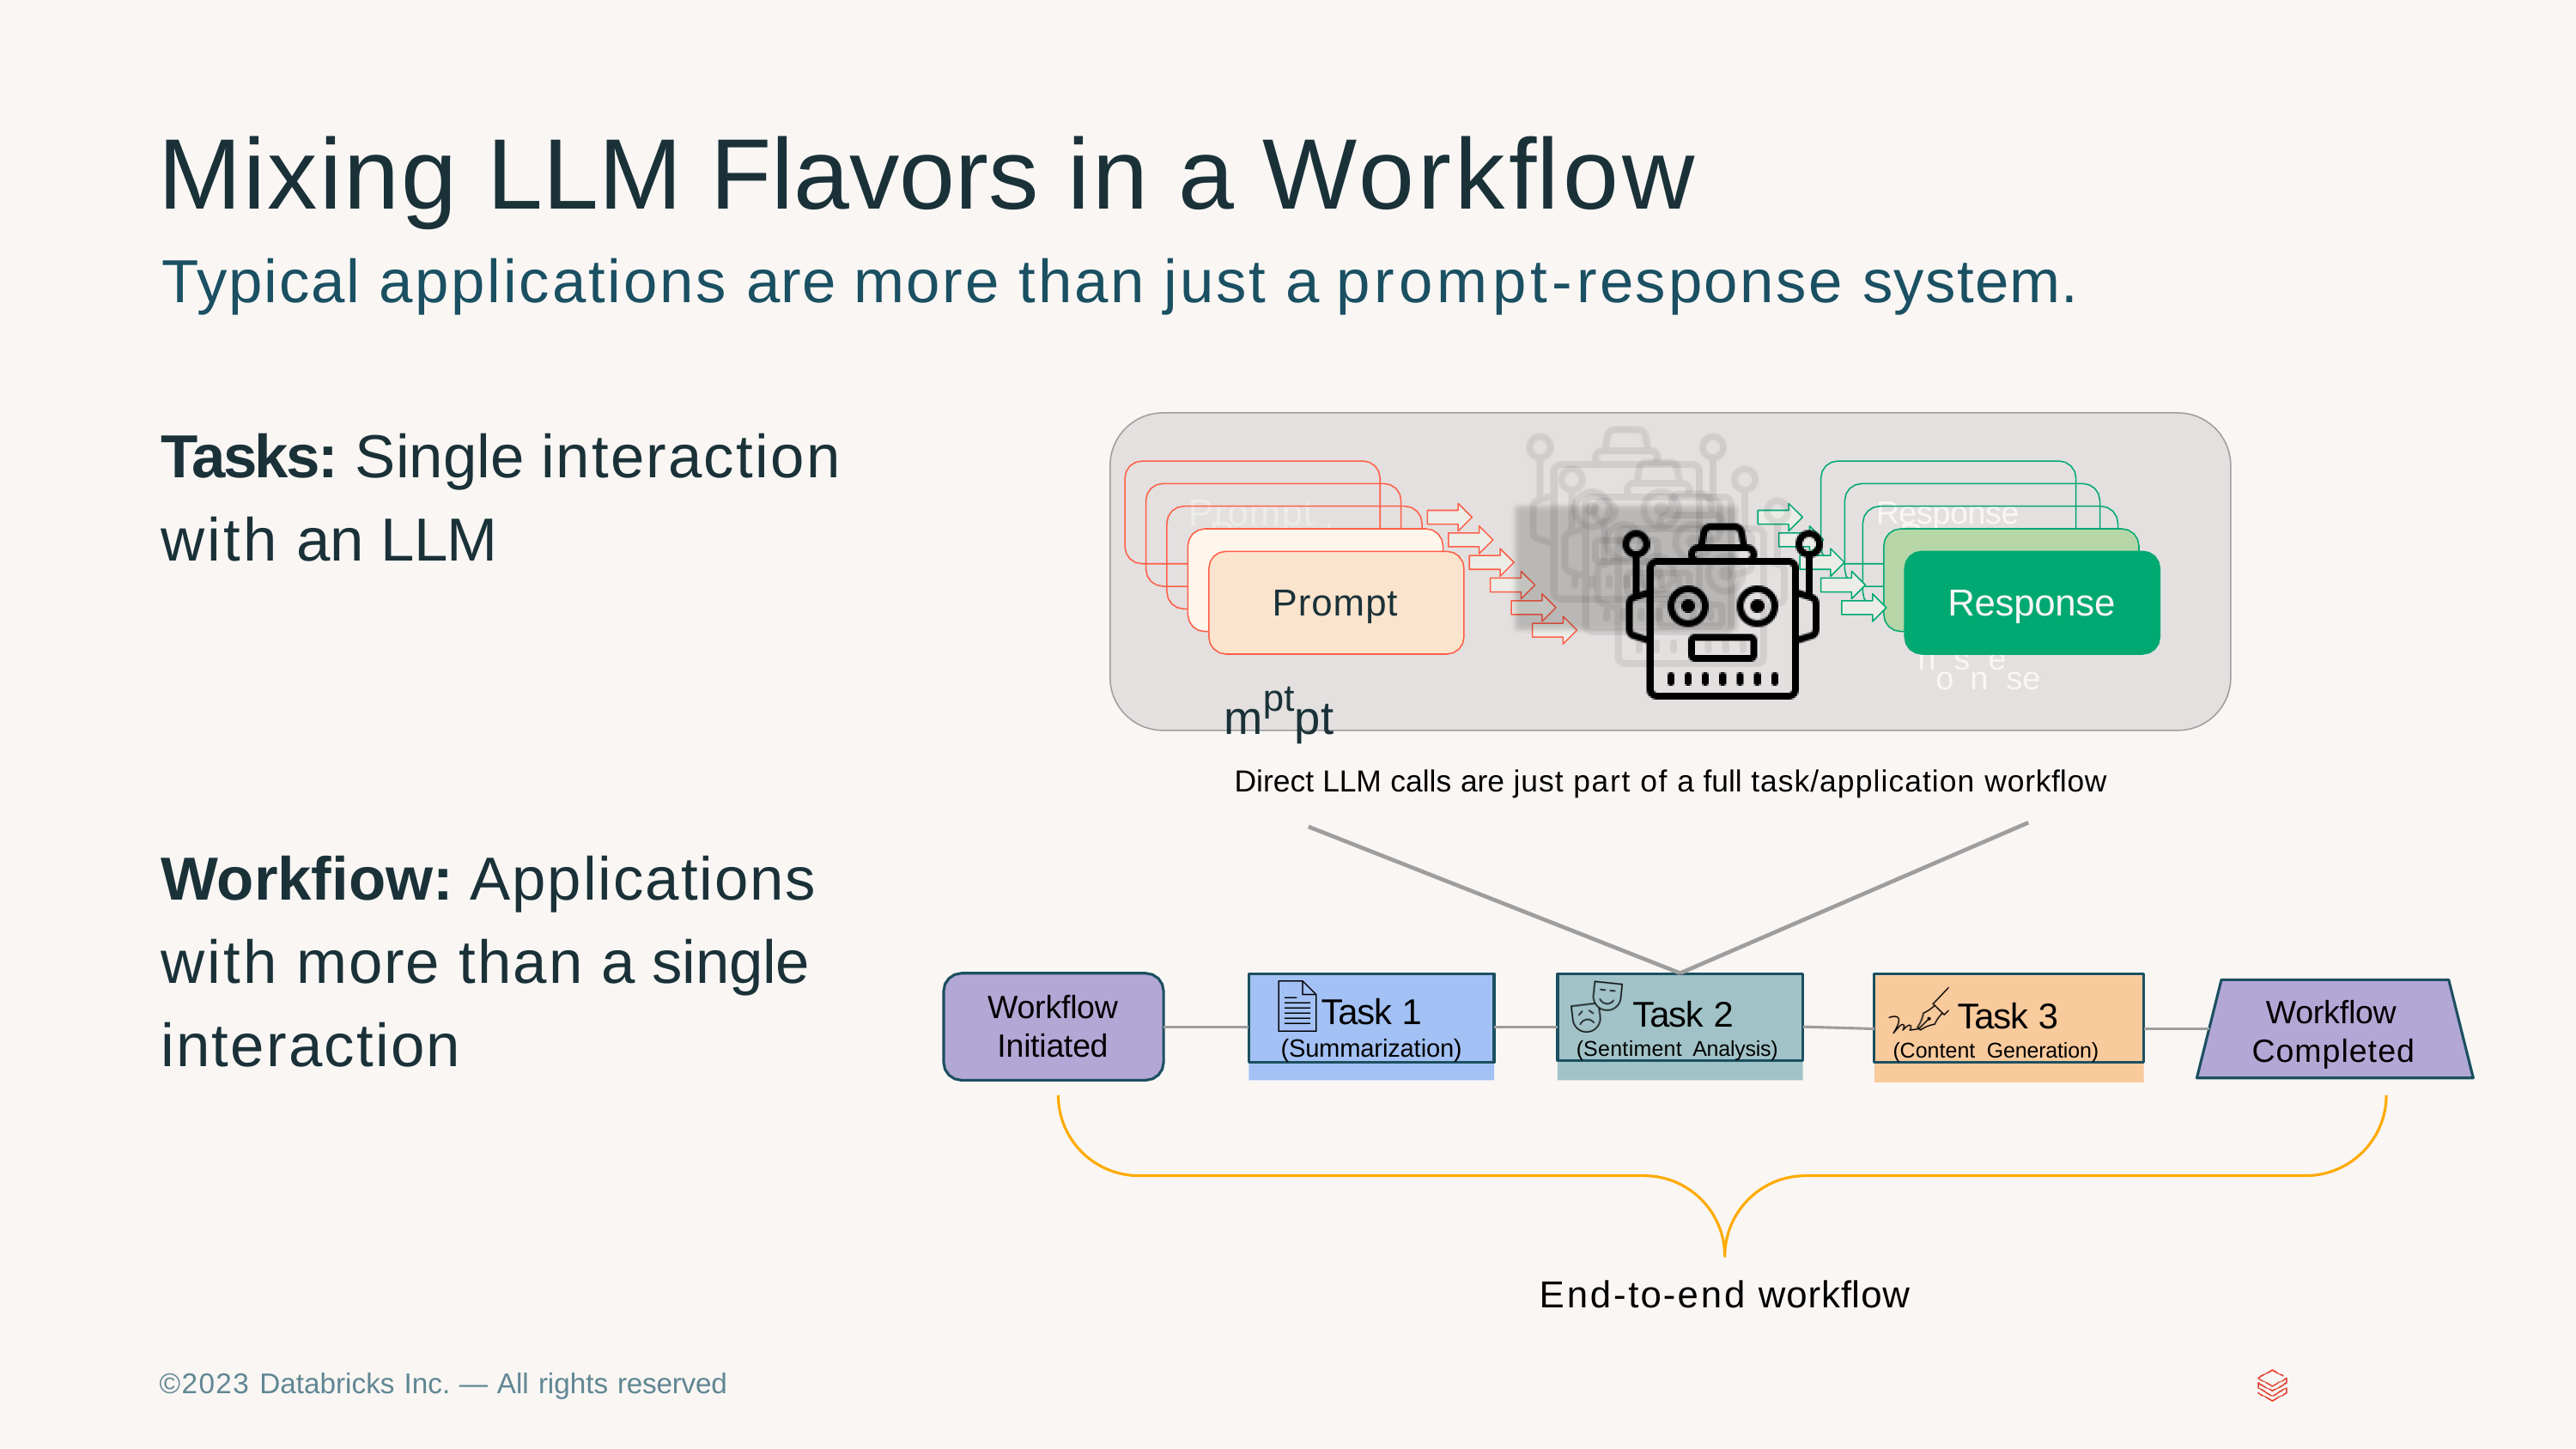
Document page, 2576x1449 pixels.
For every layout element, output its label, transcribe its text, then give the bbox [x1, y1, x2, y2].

text_box Direct LLM calls are just part of a full task/application workﬂow [1232, 759, 2115, 798]
text_box Task 2 (Sentiment Analysis) [1557, 1049, 1803, 1061]
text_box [1904, 550, 2161, 656]
text_box Tasks: Single interaction with an LLM [159, 404, 849, 573]
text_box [1892, 527, 2141, 633]
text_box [942, 971, 1165, 1082]
picture [2253, 1367, 2290, 1404]
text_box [1207, 502, 1443, 656]
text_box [1109, 411, 2233, 731]
text_box [1557, 1061, 1803, 1081]
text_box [1163, 820, 2210, 1042]
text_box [2195, 978, 2476, 1080]
text_box with more than a single interaction [159, 910, 816, 1079]
text_box Task 1 (Summarization) [1249, 1049, 1495, 1063]
text_box Task 3 (Content Generation) [1874, 1049, 2144, 1063]
text_box End-to-end workﬂow [1537, 1268, 1916, 1316]
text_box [1447, 400, 1888, 724]
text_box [1892, 505, 2119, 526]
text_box ©2023 Databricks Inc. — All rights reserved [157, 1363, 734, 1400]
title Mixing LLM Flavors in a Workﬂow Typical applications are more than just a prompt-response system. [156, 86, 2420, 351]
text_box Workfiow: Applications [159, 837, 827, 912]
text_box [1249, 1063, 1495, 1081]
text_box [1874, 1063, 2144, 1082]
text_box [1165, 505, 1204, 633]
text_box [1058, 1094, 2387, 1257]
text_box PPrroommptpt [1218, 738, 1413, 743]
